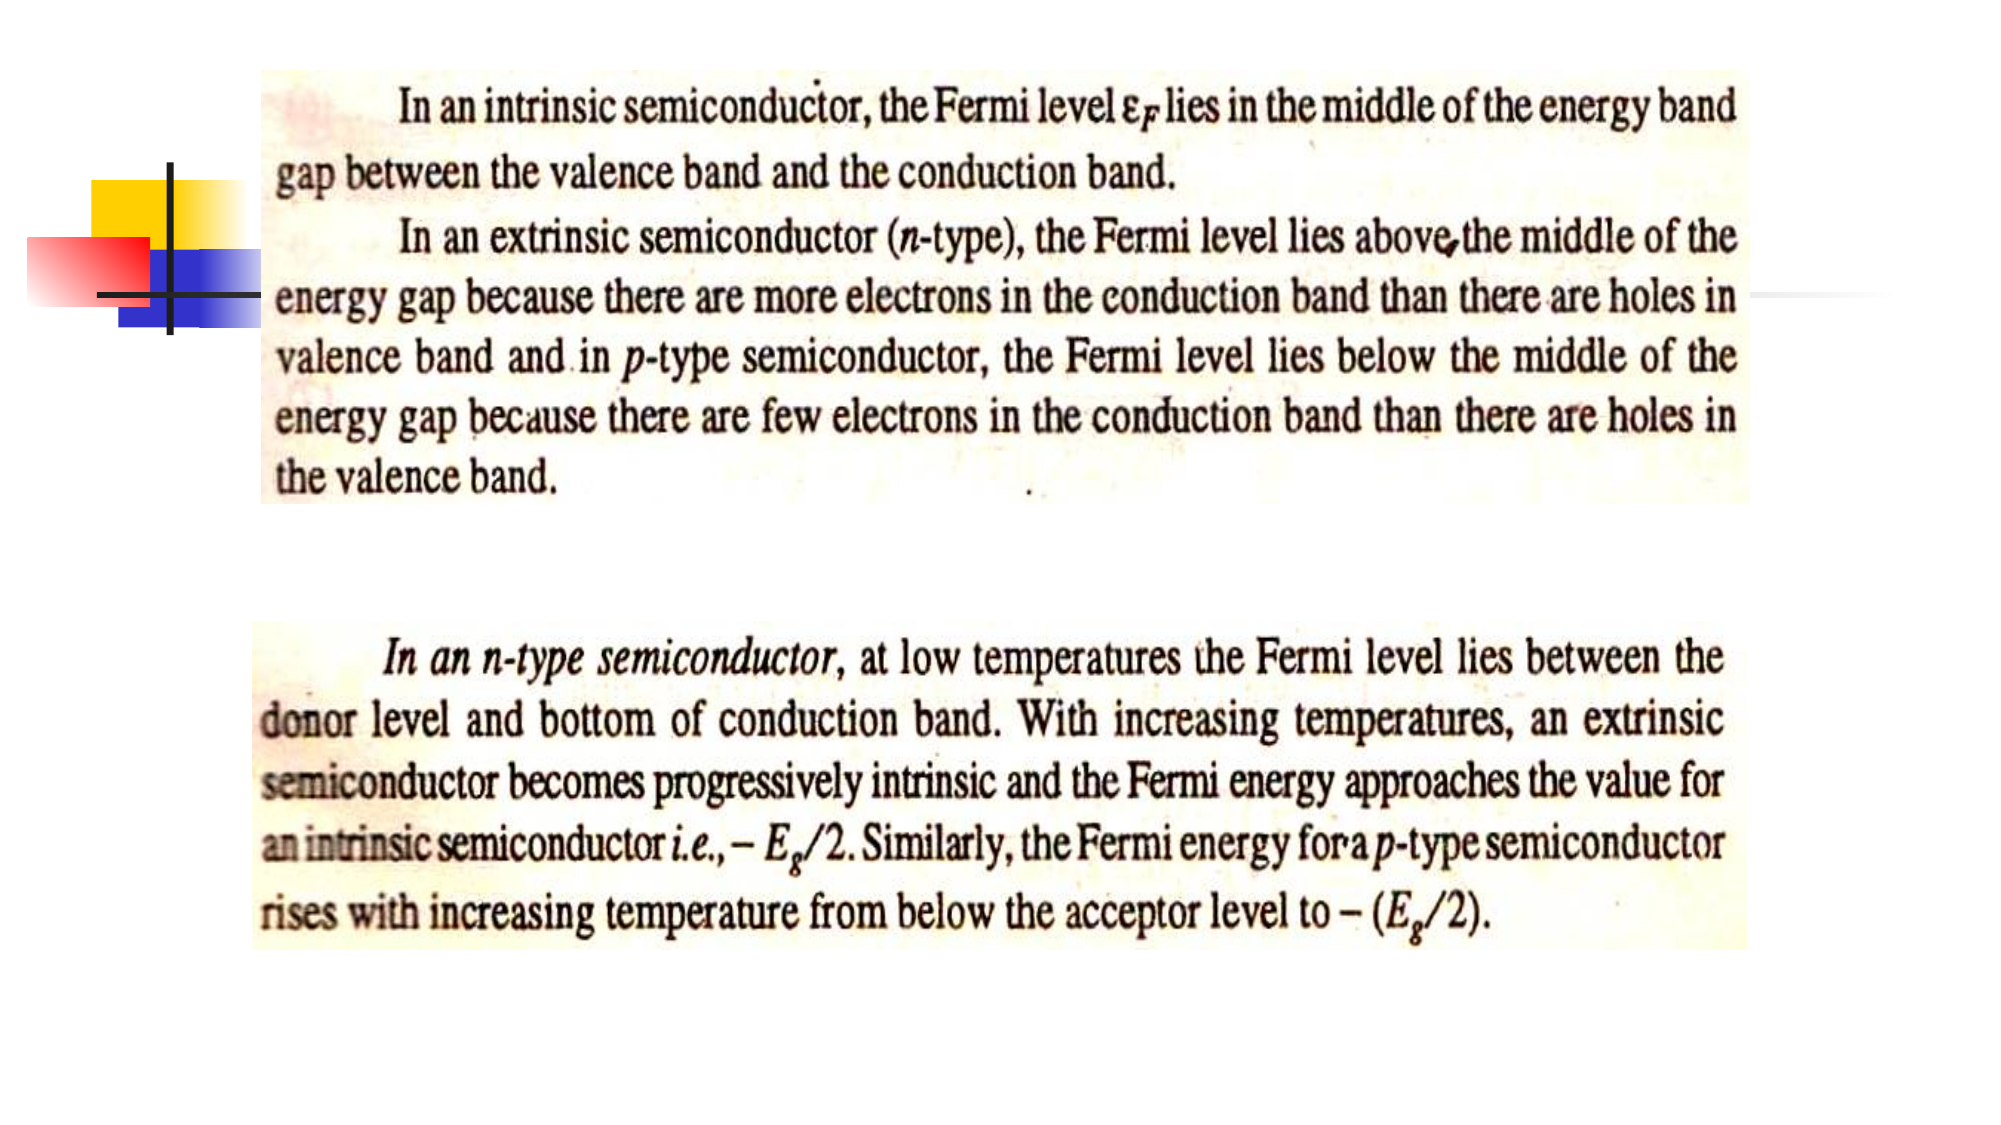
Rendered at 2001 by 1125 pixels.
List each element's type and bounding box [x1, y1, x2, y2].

picture [261, 70, 1751, 505]
picture [252, 620, 1747, 950]
